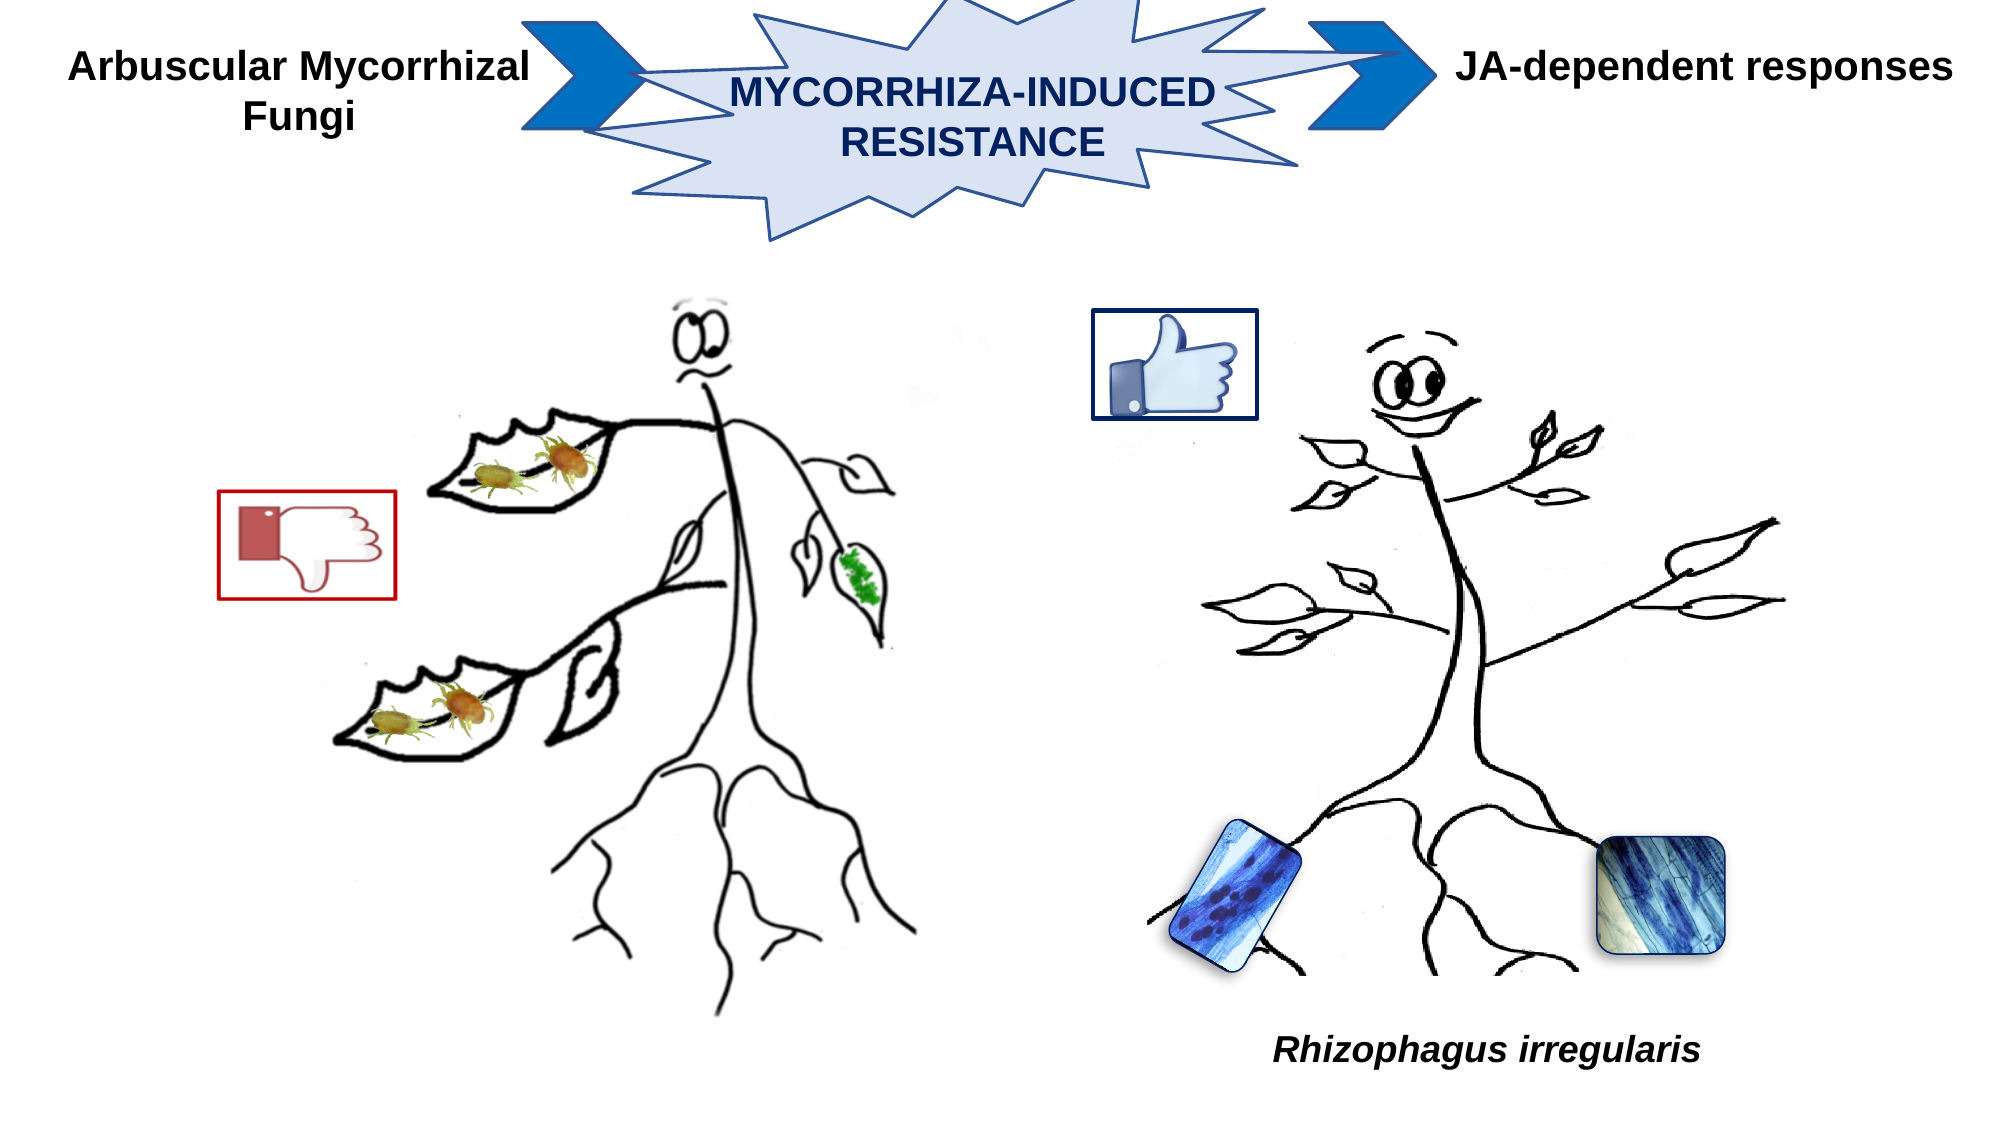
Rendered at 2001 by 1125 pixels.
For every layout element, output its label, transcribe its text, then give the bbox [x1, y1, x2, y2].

text_box MYCORRHIZA-INDUCED RESISTANCE [664, 57, 1281, 173]
text_box JA-dependent responses [1440, 31, 1979, 97]
text_box [754, 0, 1401, 77]
text_box [1065, 173, 1149, 188]
text_box [584, 122, 664, 151]
picture [1596, 836, 1725, 955]
text_box [522, 22, 646, 129]
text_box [204, 260, 1804, 1040]
text_box [1281, 158, 1298, 166]
text_box [633, 173, 1043, 241]
text_box [628, 71, 664, 88]
picture [1165, 853, 1305, 938]
text_box Rhizophagus irregularis [1257, 1017, 1879, 1078]
text_box [1309, 22, 1437, 129]
text_box Arbuscular Mycorrhizal Fungi [13, 31, 585, 146]
